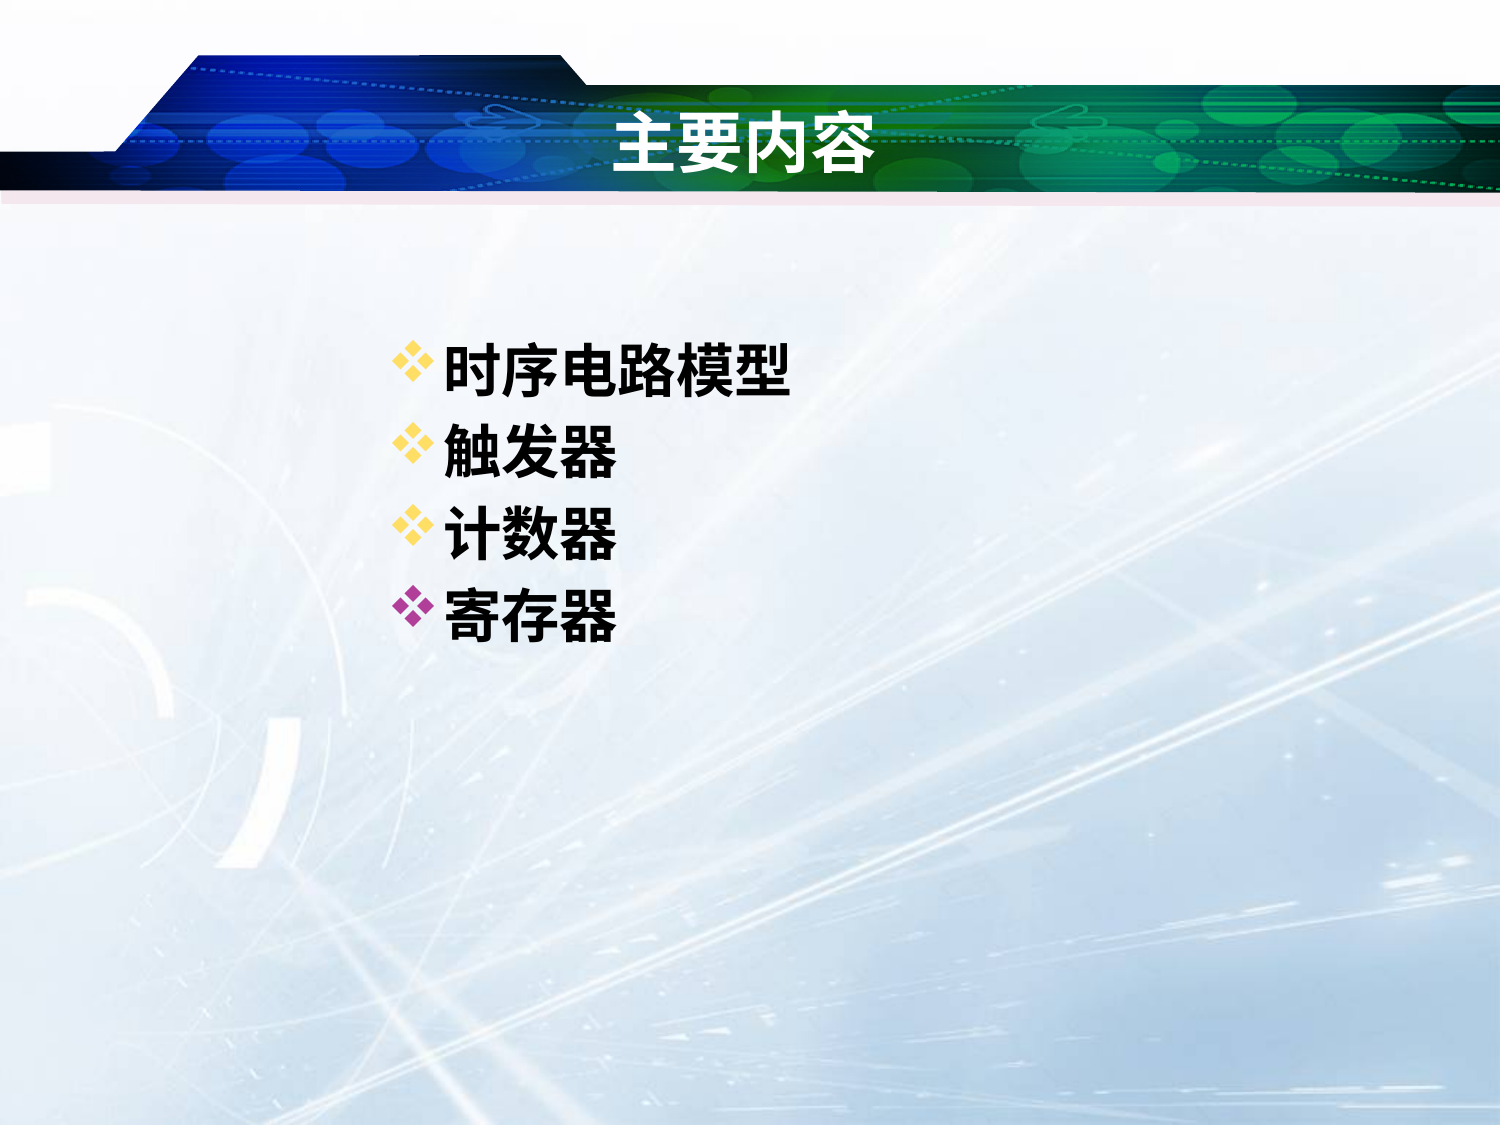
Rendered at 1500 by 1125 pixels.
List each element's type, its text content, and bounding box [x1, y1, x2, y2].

title 主要内容 [99, 94, 1388, 188]
picture [0, 0, 1500, 1125]
list 时序电路模型 触发器 计数器 寄存器 [371, 326, 1399, 873]
